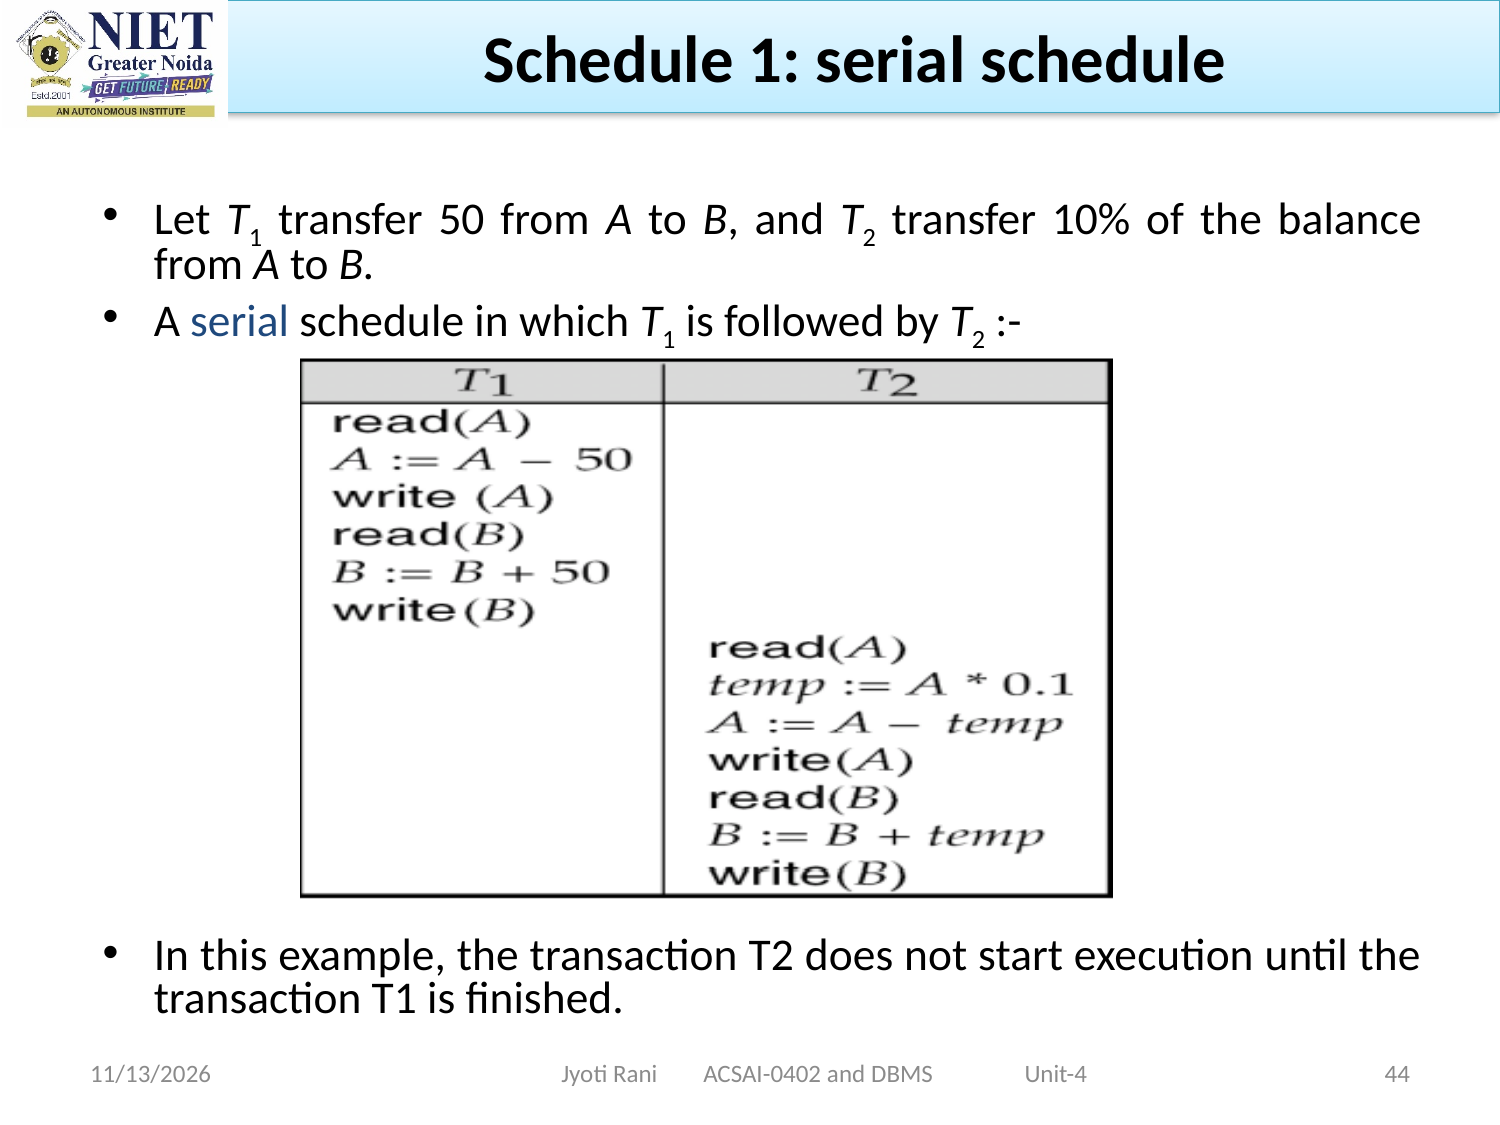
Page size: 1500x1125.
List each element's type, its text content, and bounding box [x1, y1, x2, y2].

footer Jyoti Rani ACSAI-0402 and DBMS Unit-4 [412, 1042, 1074, 1103]
list Let T1 transfer 50 from A to B, and T2 transfer 10% of the balance from A to B. A serial schedule in which T1 is followed by T2 :- In this example, the transaction T2 does not start execution until the transaction T1 is finished. [87, 187, 1438, 1038]
slide_number 44 [1074, 1042, 1425, 1103]
text_box Schedule 1: serial schedule [230, 0, 1500, 113]
picture [1, 0, 228, 128]
picture [299, 349, 1113, 901]
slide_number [75, 1042, 412, 1103]
